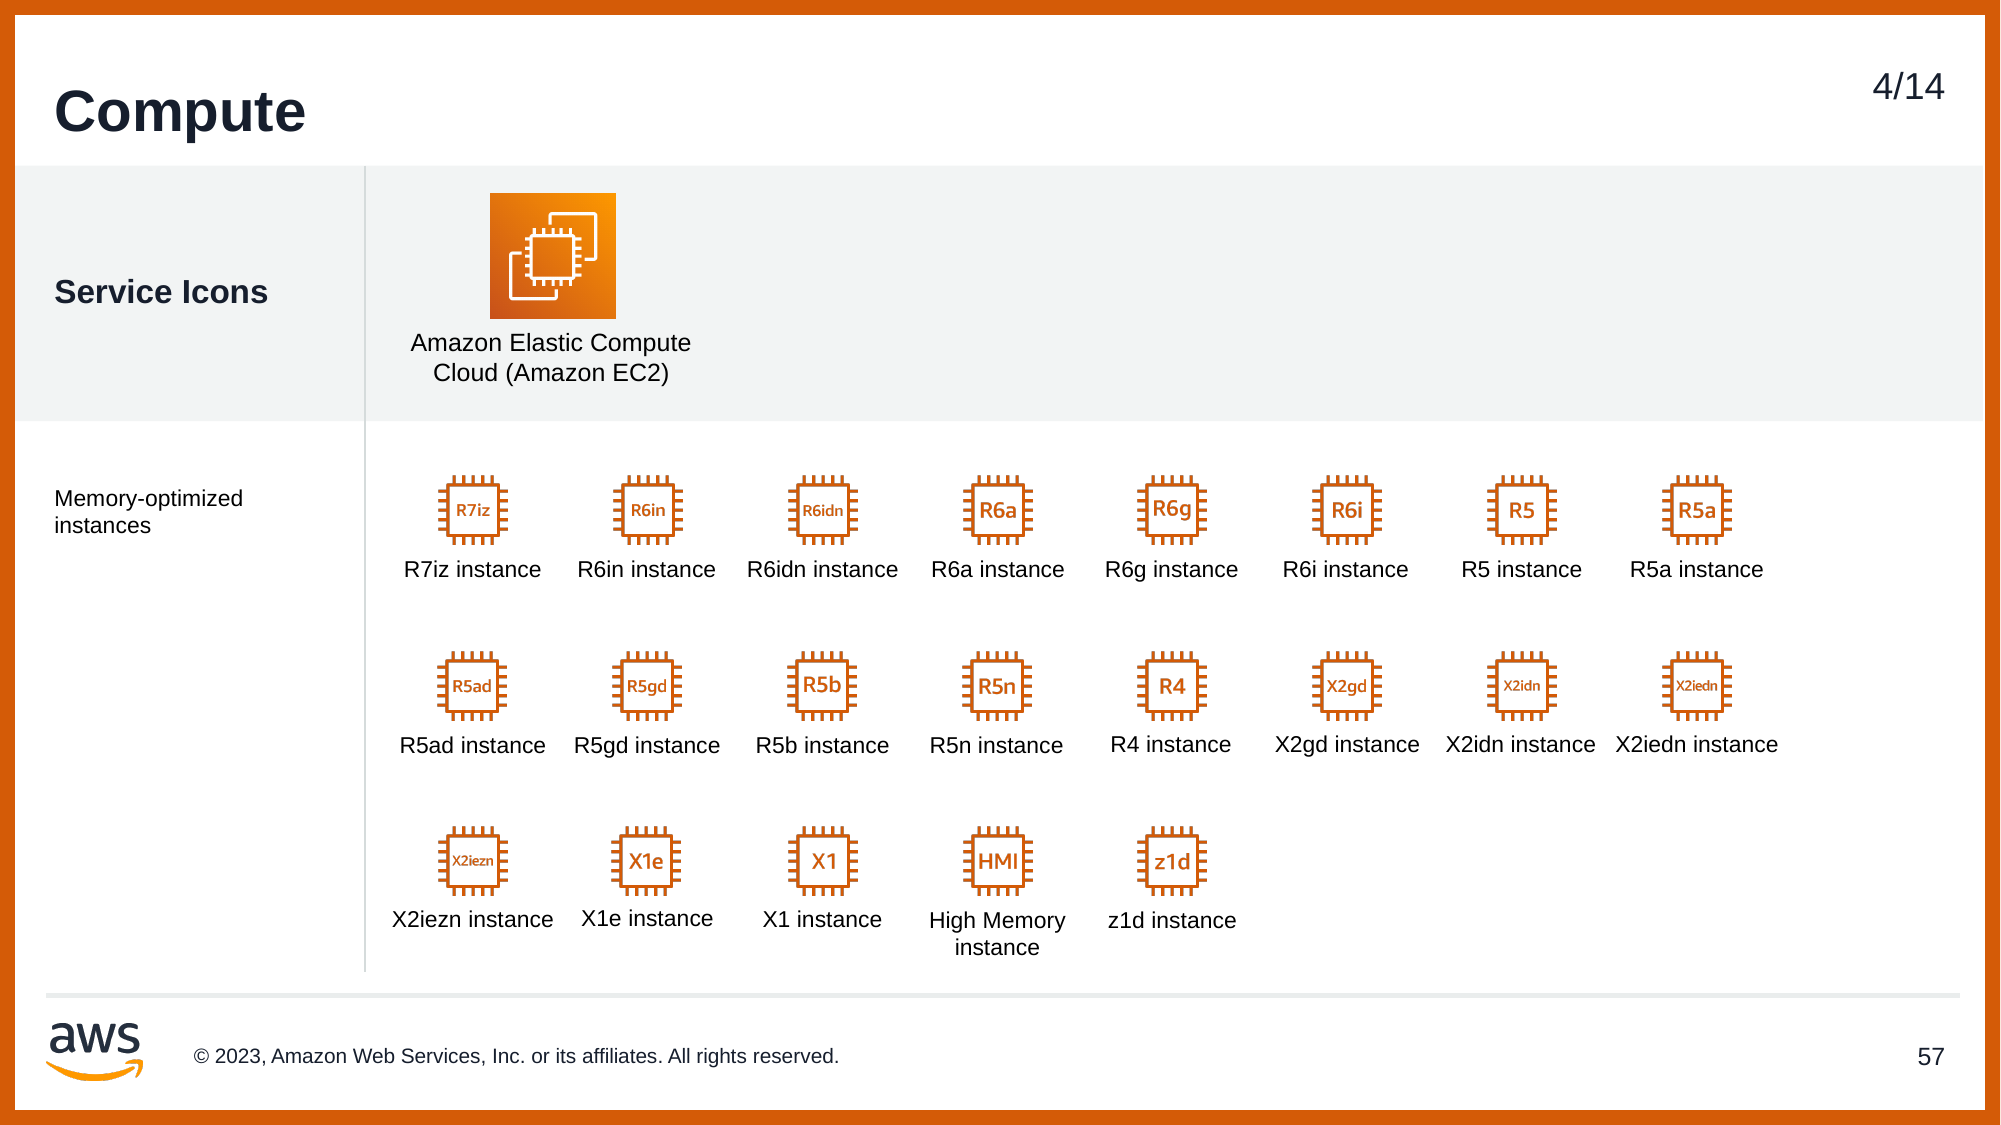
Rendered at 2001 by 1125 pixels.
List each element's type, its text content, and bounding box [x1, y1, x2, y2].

picture [434, 648, 510, 724]
text_box X2iedn instance [1605, 722, 1789, 765]
picture [609, 648, 685, 724]
picture [1309, 472, 1385, 548]
text_box High Memory instance [905, 898, 1089, 968]
footer © 2023, Amazon Web Services, Inc. or its affiliates. All rights reserved. [178, 1025, 911, 1086]
picture [1309, 648, 1385, 724]
picture [46, 1023, 143, 1081]
picture [1659, 472, 1735, 548]
text_box z1d instance [1080, 898, 1264, 941]
picture [785, 823, 861, 899]
picture [960, 823, 1036, 899]
text_box R6g instance [1080, 547, 1254, 590]
text_box R5 instance [1438, 547, 1605, 590]
text_box X2gd instance [1256, 722, 1439, 765]
picture [608, 823, 684, 899]
text_box R6i instance [1254, 547, 1438, 590]
text_box R4 instance [1079, 722, 1256, 765]
text_box R5ad instance [381, 723, 565, 766]
text_box R5n instance [914, 723, 1089, 766]
picture [785, 472, 861, 548]
text_box R6a instance [906, 547, 1080, 590]
text_box R6idn instance [739, 547, 906, 590]
list 4/14 [1693, 59, 1961, 166]
picture [1134, 823, 1210, 899]
picture [1484, 472, 1560, 548]
picture [1134, 472, 1210, 548]
text_box R7iz instance [381, 547, 555, 590]
text_box Memory-optimized instances [39, 476, 366, 546]
slide_number 57 [1493, 1025, 1961, 1086]
picture [610, 472, 686, 548]
picture [784, 648, 860, 724]
text_box R5b instance [730, 723, 914, 766]
text_box R5gd instance [565, 723, 730, 766]
text_box X2idn instance [1439, 722, 1605, 765]
picture [1134, 648, 1210, 724]
text_box X2iezn instance [381, 896, 565, 940]
text_box R5a instance [1605, 547, 1789, 590]
title Compute [39, 59, 1457, 166]
picture [435, 823, 511, 899]
picture [960, 472, 1036, 548]
picture [435, 472, 511, 548]
text_box R6in instance [555, 547, 739, 590]
picture [1484, 648, 1560, 724]
text_box X1e instance [565, 896, 739, 939]
text_box X1 instance [730, 897, 914, 940]
picture [1659, 648, 1735, 724]
picture [959, 648, 1035, 724]
picture [490, 193, 616, 319]
text_box Amazon Elastic Compute Cloud (Amazon EC2) [365, 319, 738, 394]
